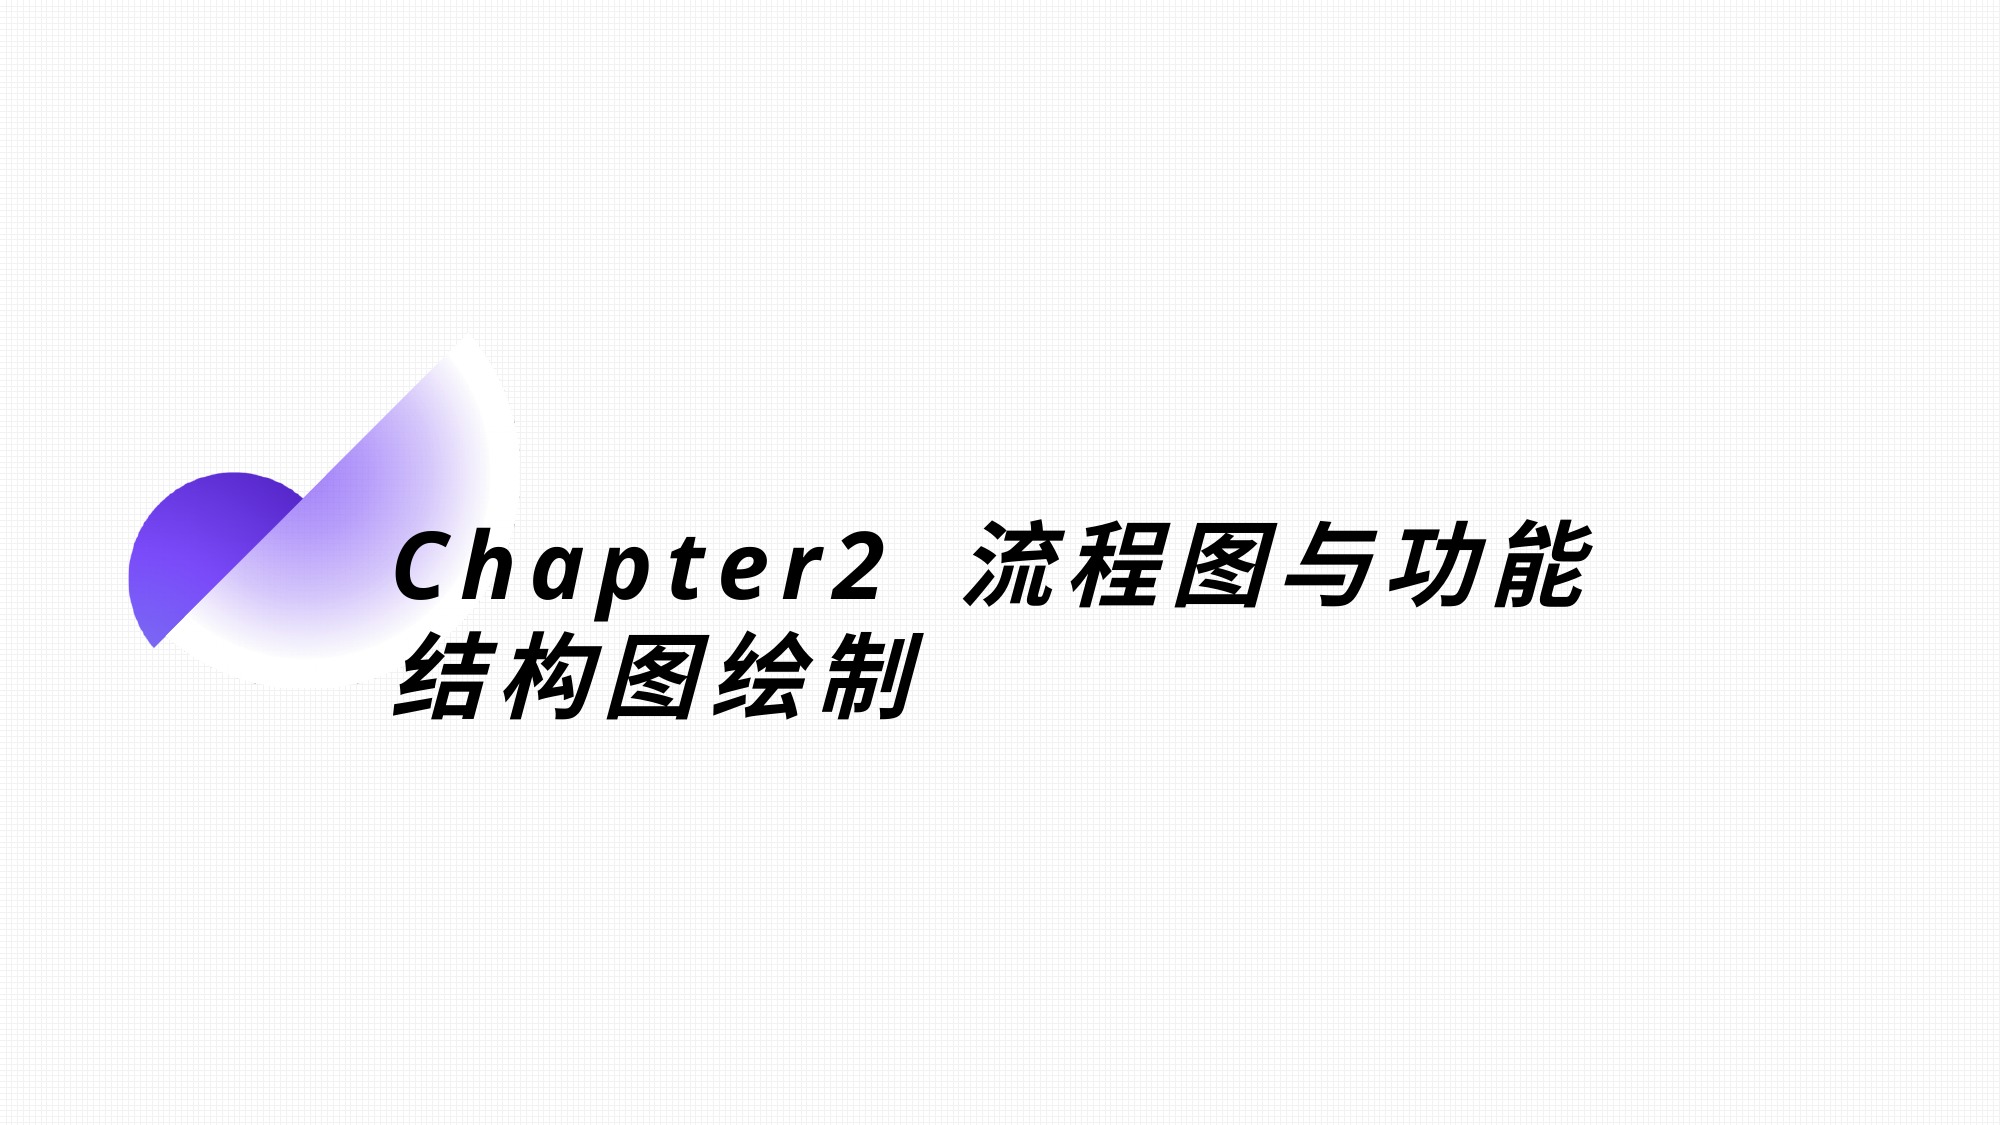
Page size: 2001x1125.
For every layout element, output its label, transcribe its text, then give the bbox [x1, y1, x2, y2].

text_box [92, 257, 520, 689]
text_box Chapter2 流程图与功能结构图绘制 [375, 498, 1625, 738]
